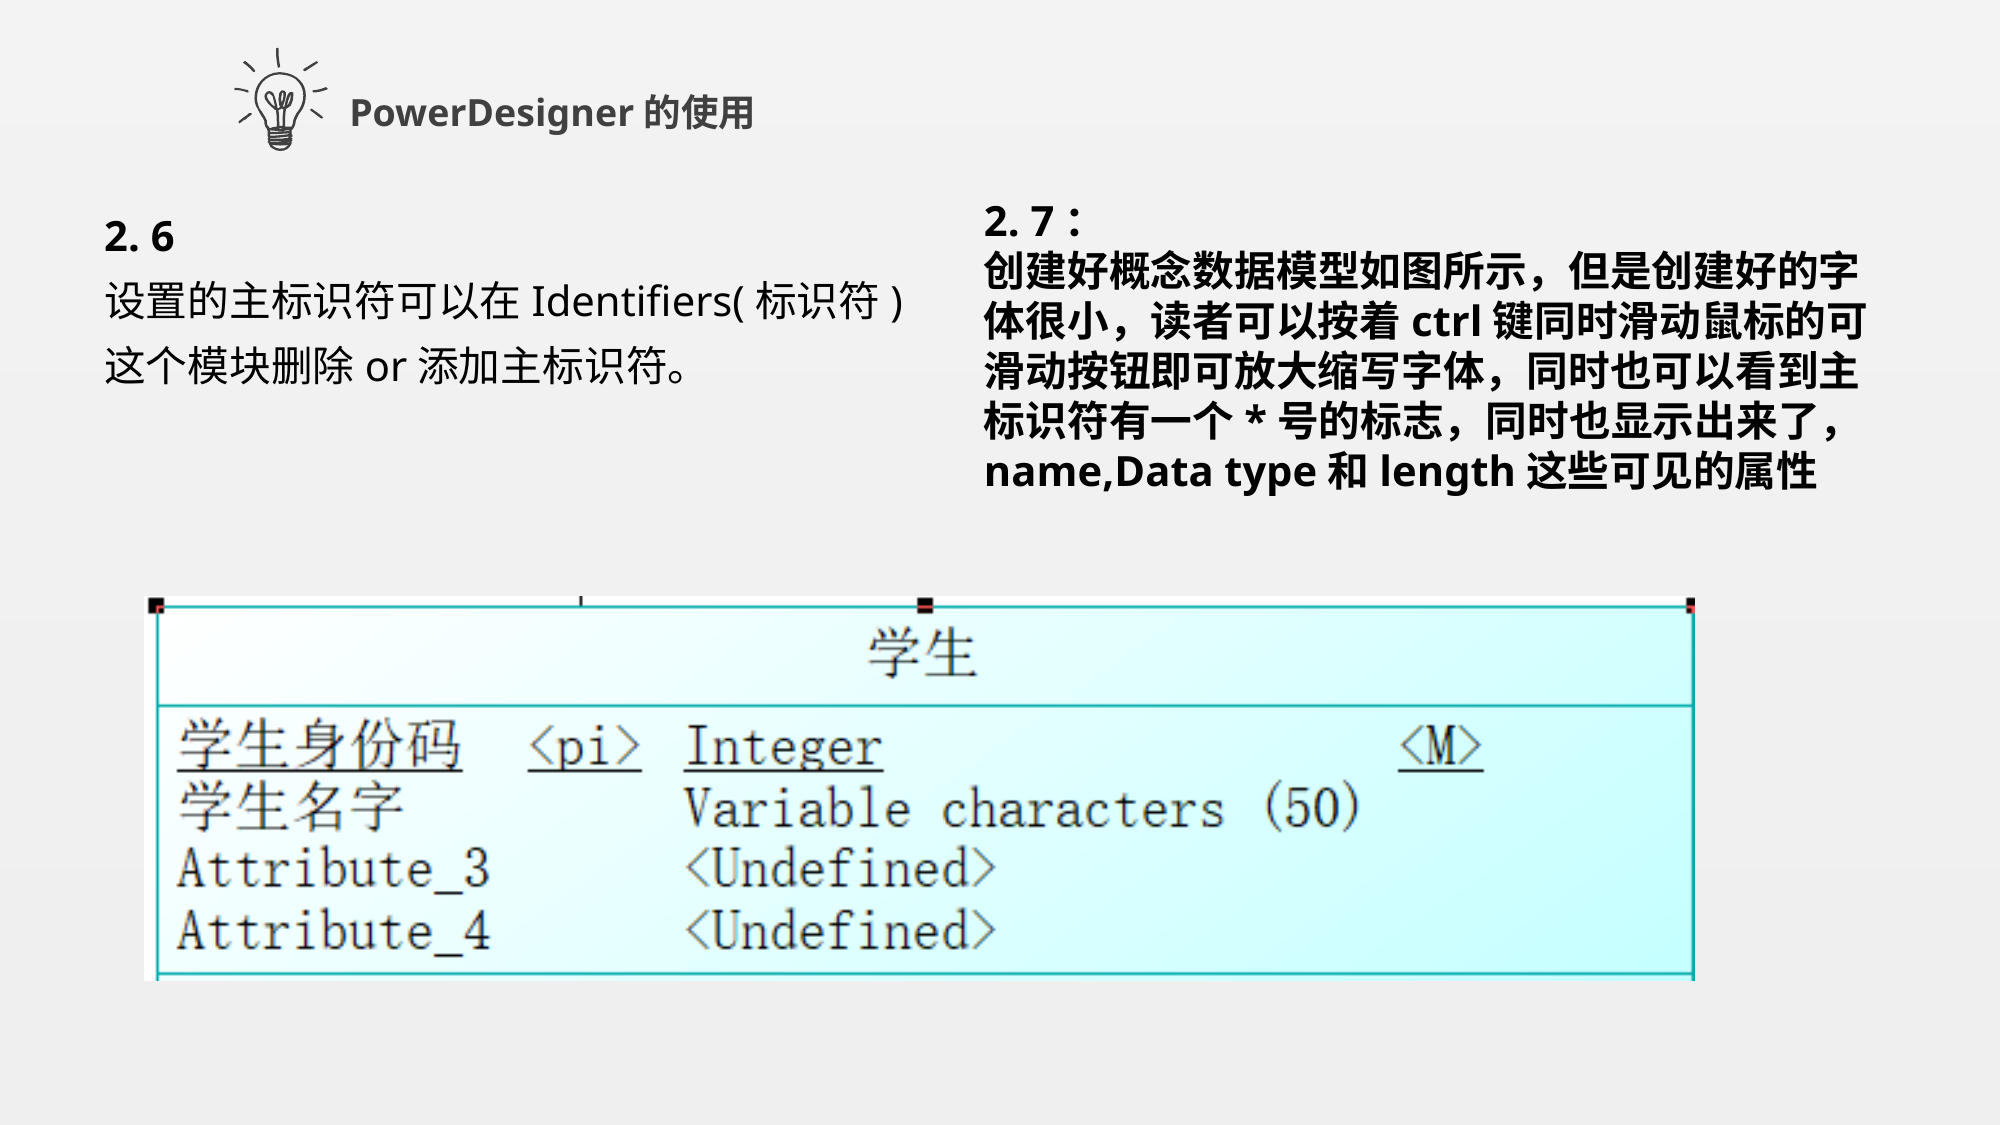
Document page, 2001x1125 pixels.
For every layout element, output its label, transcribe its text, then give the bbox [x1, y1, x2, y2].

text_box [233, 47, 329, 151]
picture [144, 596, 1695, 981]
text_box PowerDesigner的使用 [334, 81, 1399, 141]
text_box 2. 6 设置的主标识符可以在Identifiers(标识符)这个模块删除or添加主标识符。 [89, 187, 923, 398]
text_box 2. 7： 创建好概念数据模型如图所示，但是创建好的字体很小，读者可以按着ctrl键同时滑动鼠标的可滑动按钮即可放大缩写字体，同时也可以看到主标识符有一个*号的标志，同时也显示出来了，name,Data type和length这些可见的属性 [969, 187, 1892, 503]
